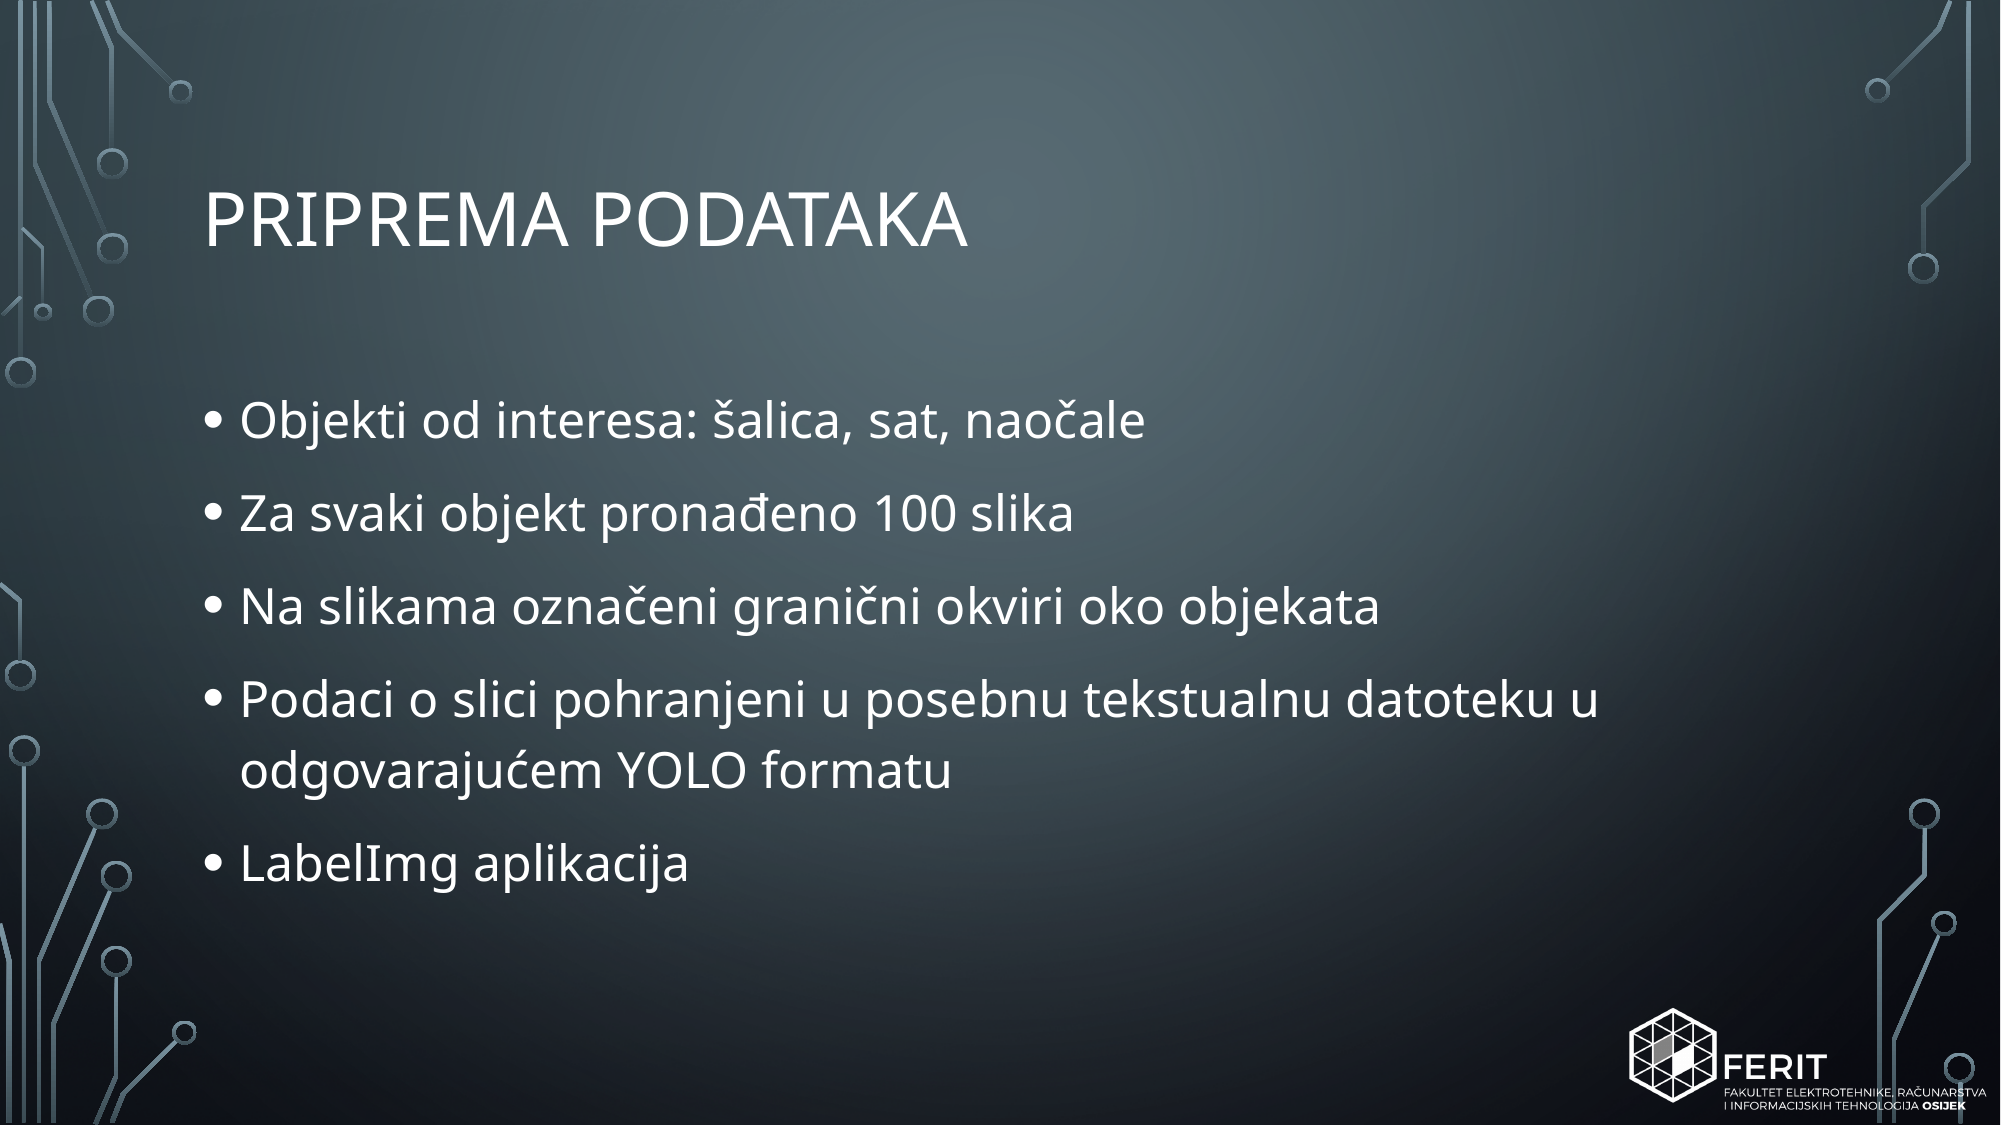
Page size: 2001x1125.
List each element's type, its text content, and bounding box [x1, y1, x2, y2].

title Priprema podataka [187, 101, 1813, 344]
list Objekti od interesa: šalica, sat, naočale Za svaki objekt pronađeno 100 slika Na slikama označeni granični okviri oko objekata Podaci o slici pohranjeni u posebnu tekstualnu datoteku u odgovarajućem YOLO formatu LabelImg aplikacija [187, 369, 1813, 950]
picture [1628, 995, 1996, 1123]
